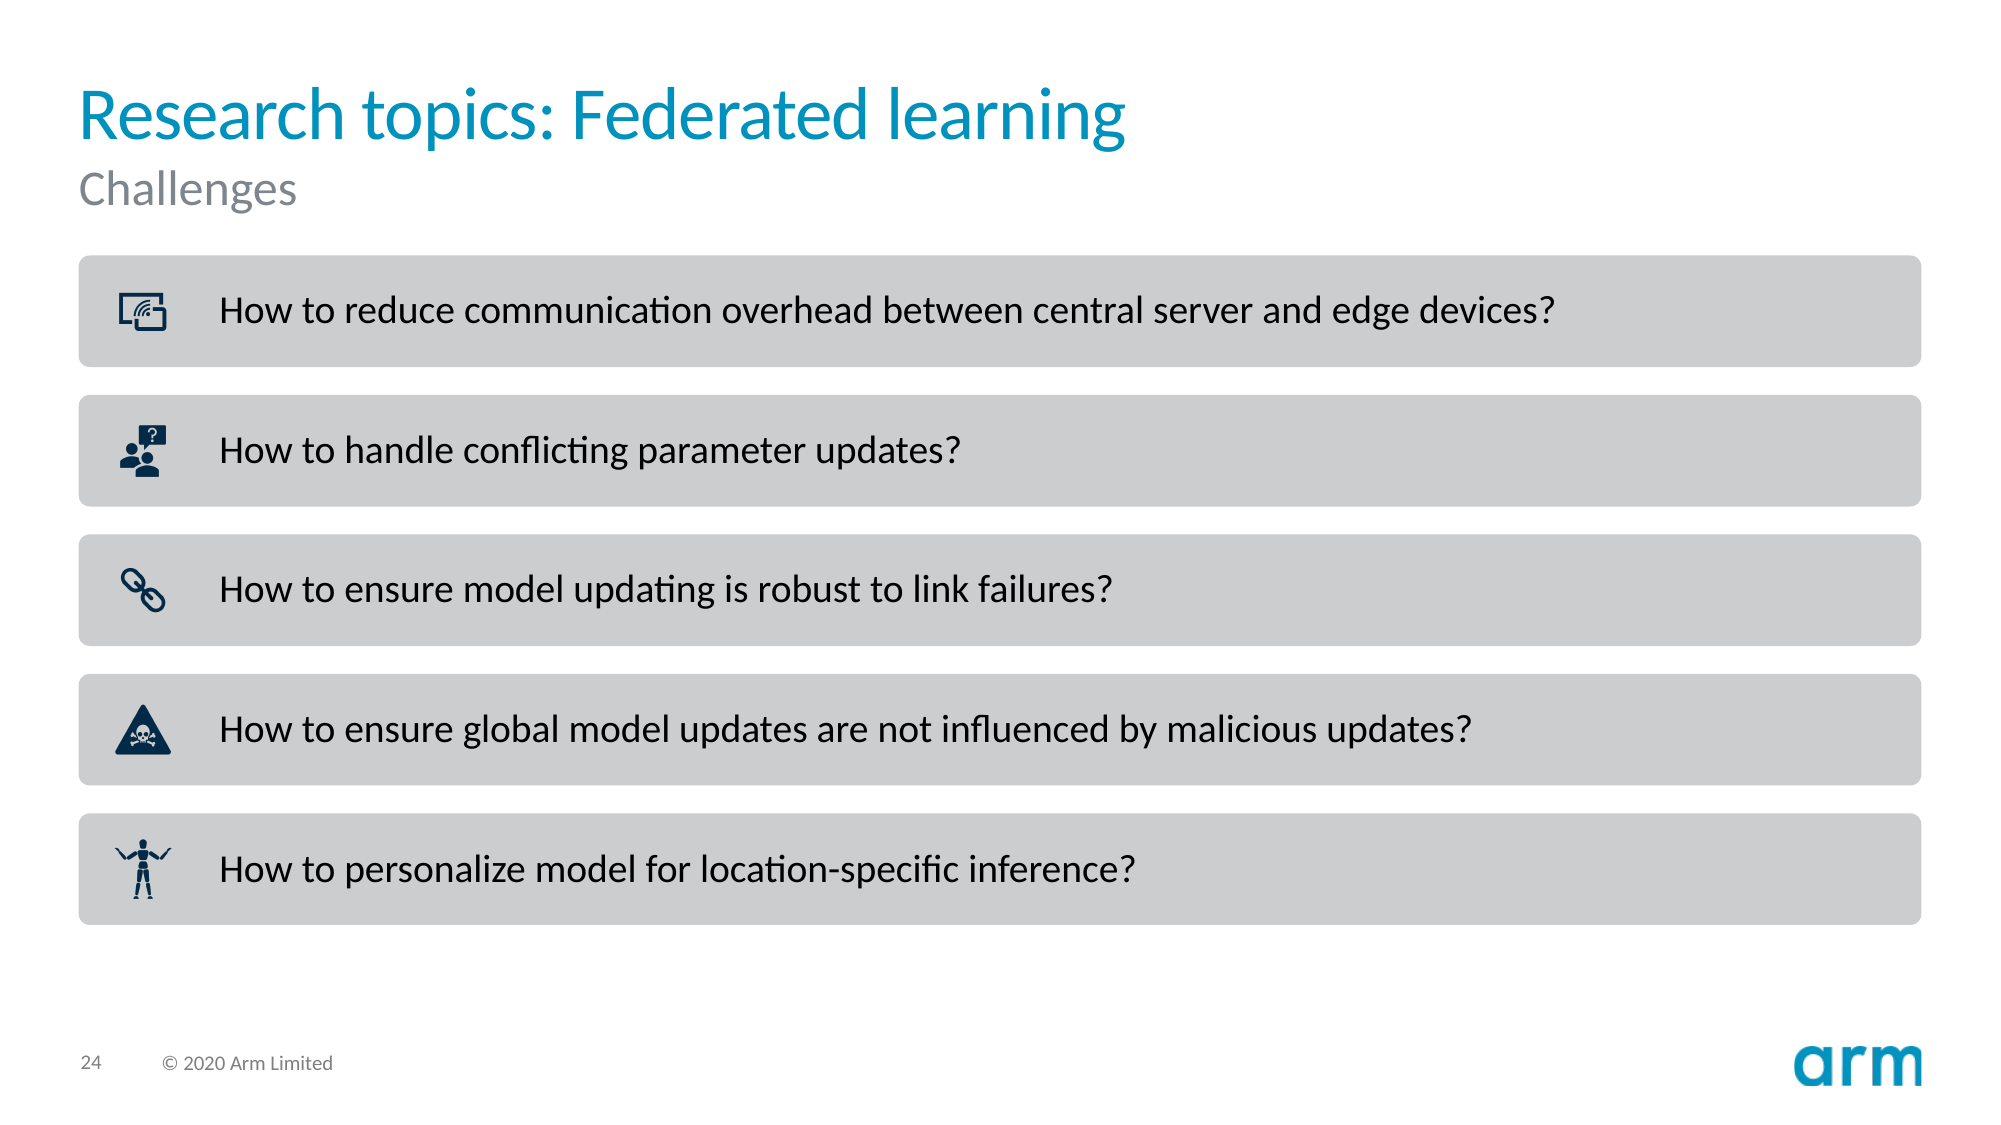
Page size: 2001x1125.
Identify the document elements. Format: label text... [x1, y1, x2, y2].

list Challenges [78, 162, 1922, 220]
title Research topics: Federated learning [78, 78, 1922, 162]
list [78, 254, 1922, 926]
